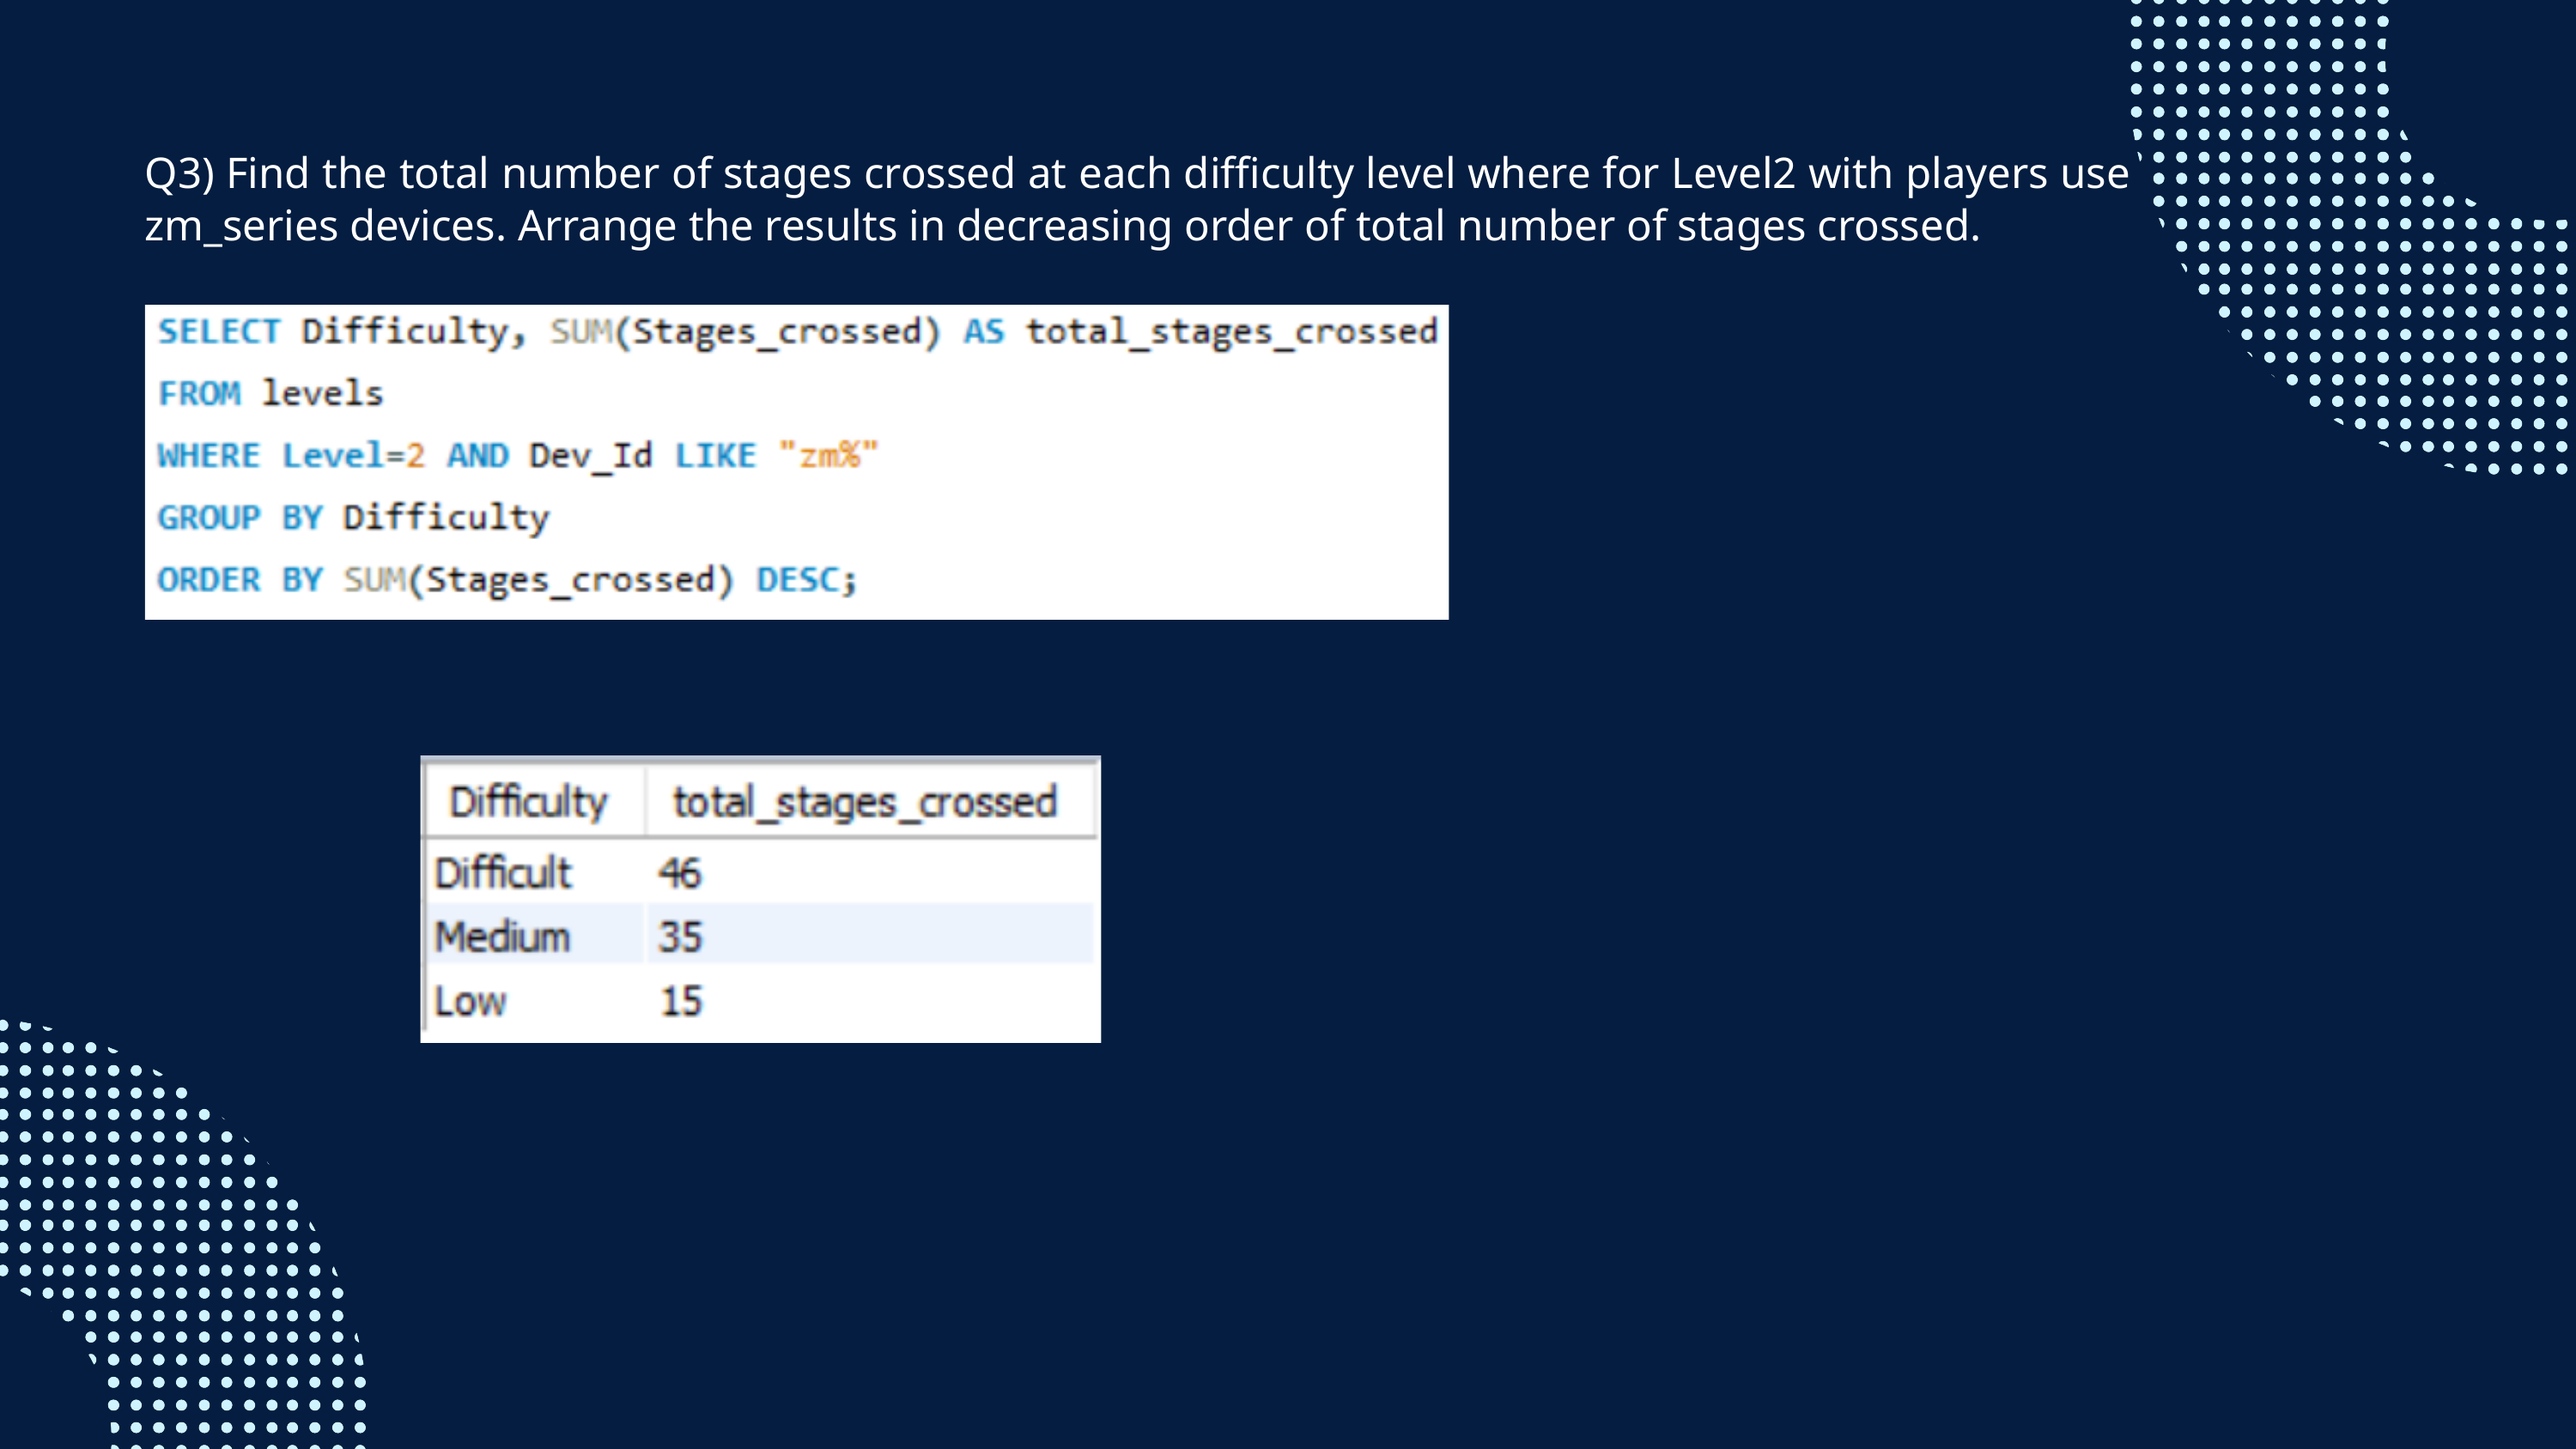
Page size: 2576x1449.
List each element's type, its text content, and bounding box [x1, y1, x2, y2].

text_box [0, 1019, 366, 1449]
text_box [144, 305, 1449, 620]
text_box Q3) Find the total number of stages crossed at each difficulty level where for Level2 with players use zm_series devices. Arrange the results in decreasing order of total number of stages crossed. [144, 143, 2131, 250]
text_box [420, 755, 1102, 1043]
text_box [2130, 0, 2576, 475]
